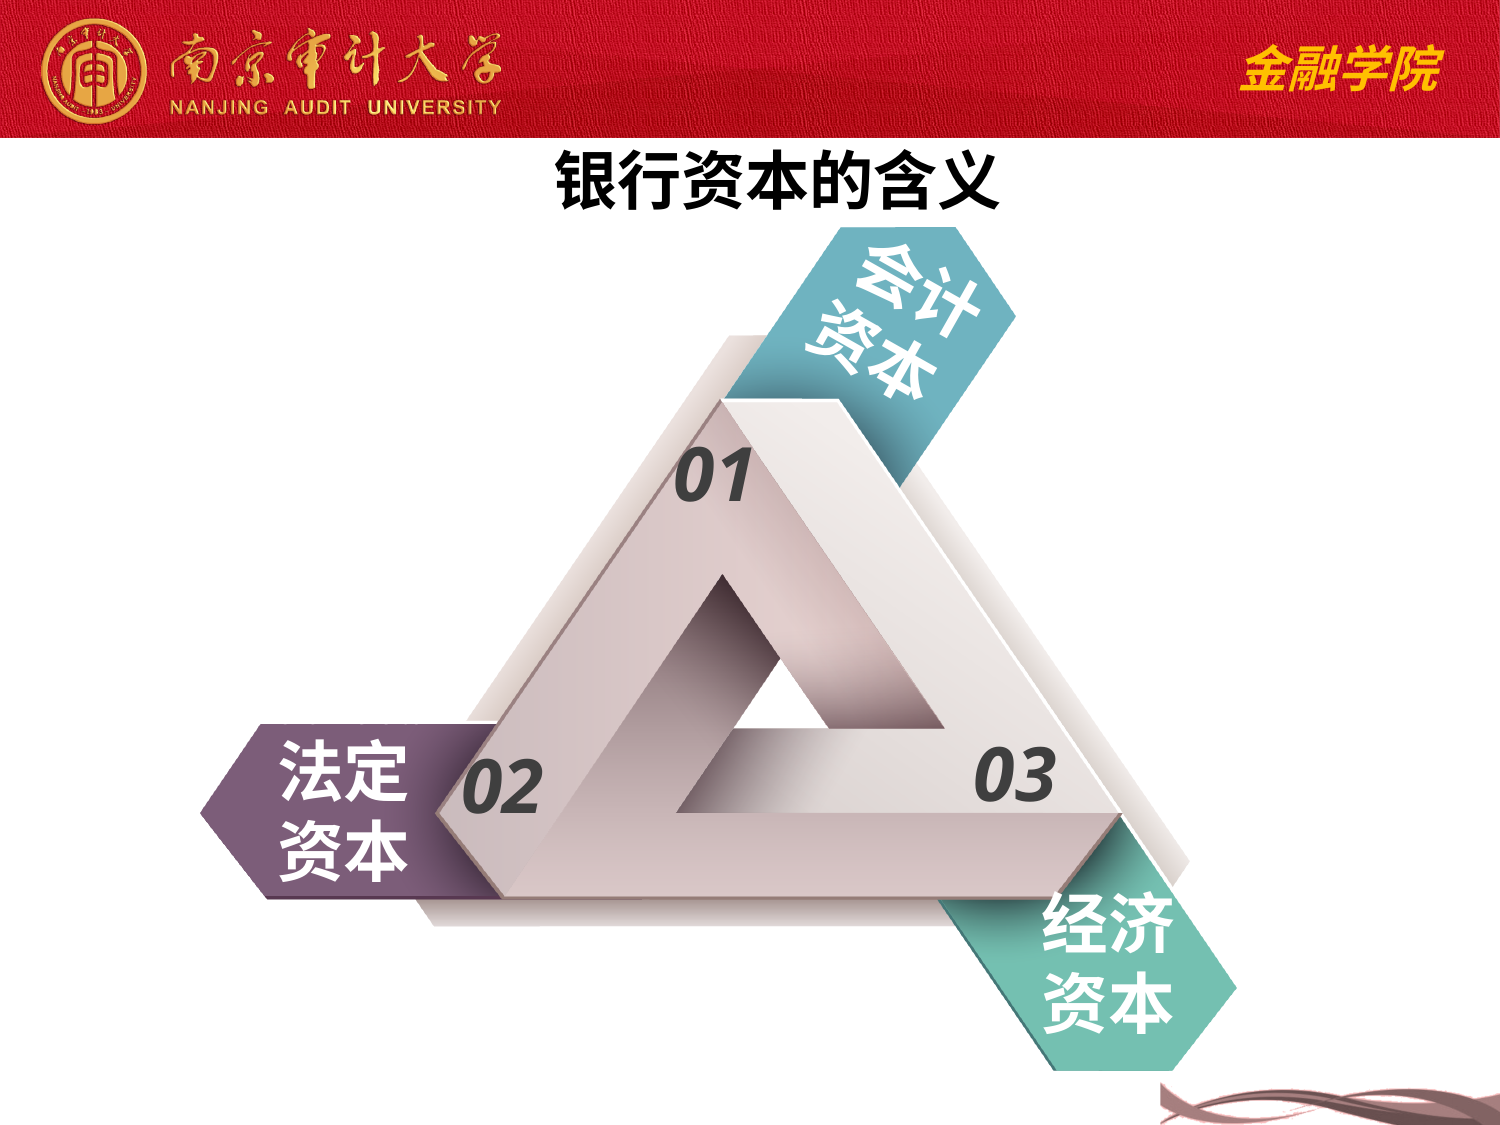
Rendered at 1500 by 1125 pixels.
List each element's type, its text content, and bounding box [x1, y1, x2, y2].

title 银行资本的含义 [196, 132, 1359, 225]
picture [0, 0, 1500, 153]
picture [199, 224, 1240, 1071]
